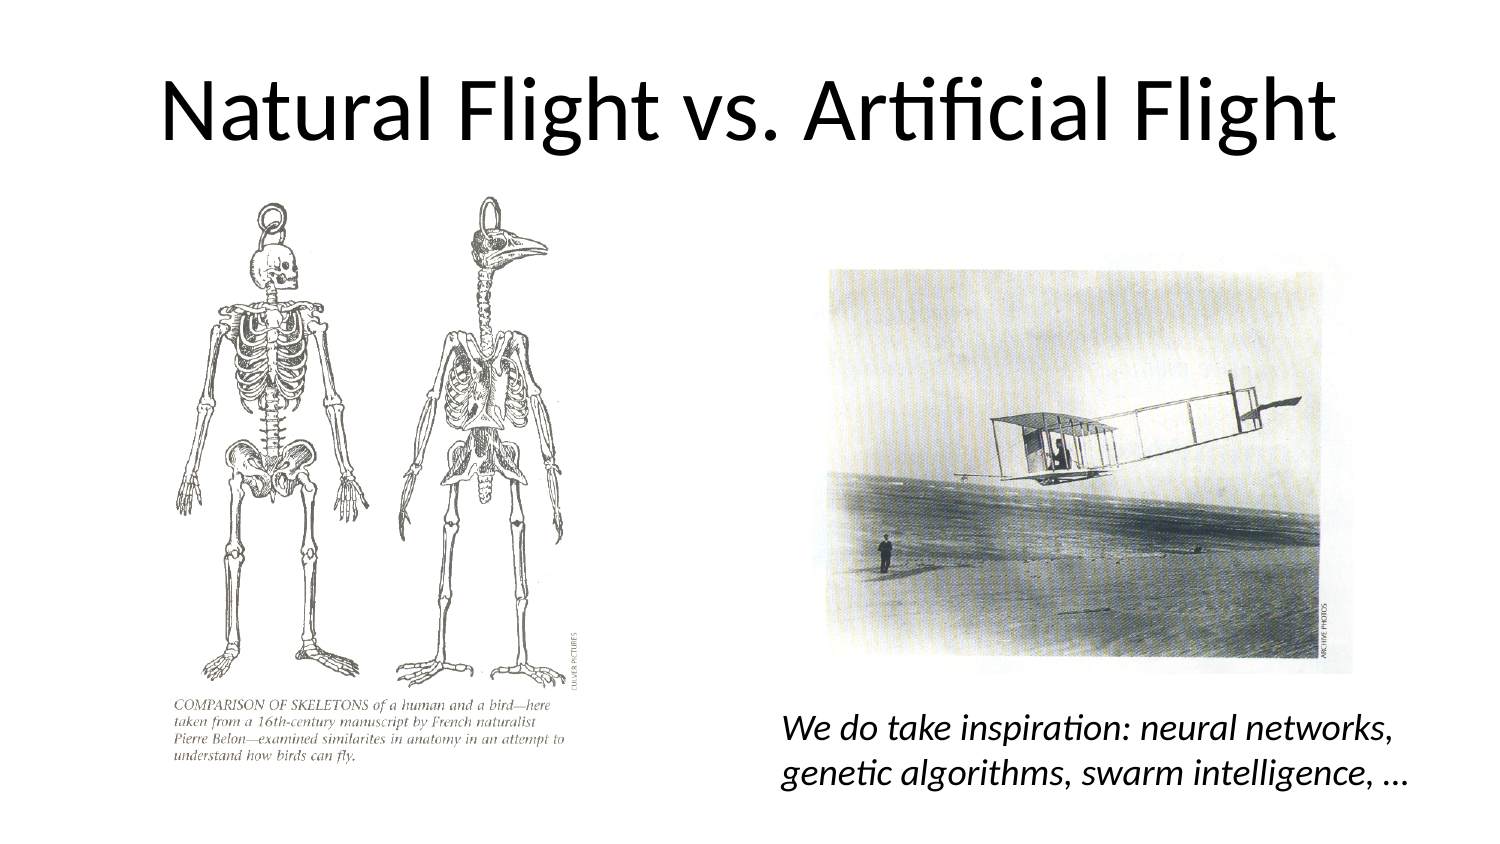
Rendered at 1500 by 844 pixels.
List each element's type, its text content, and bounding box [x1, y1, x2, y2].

picture [812, 252, 1354, 675]
text_box We do take inspiration: neural networks, genetic algorithms, swarm intelligence, … [766, 695, 1429, 775]
picture [162, 177, 607, 778]
title Natural Flight vs. Artificial Flight [75, 33, 1425, 175]
